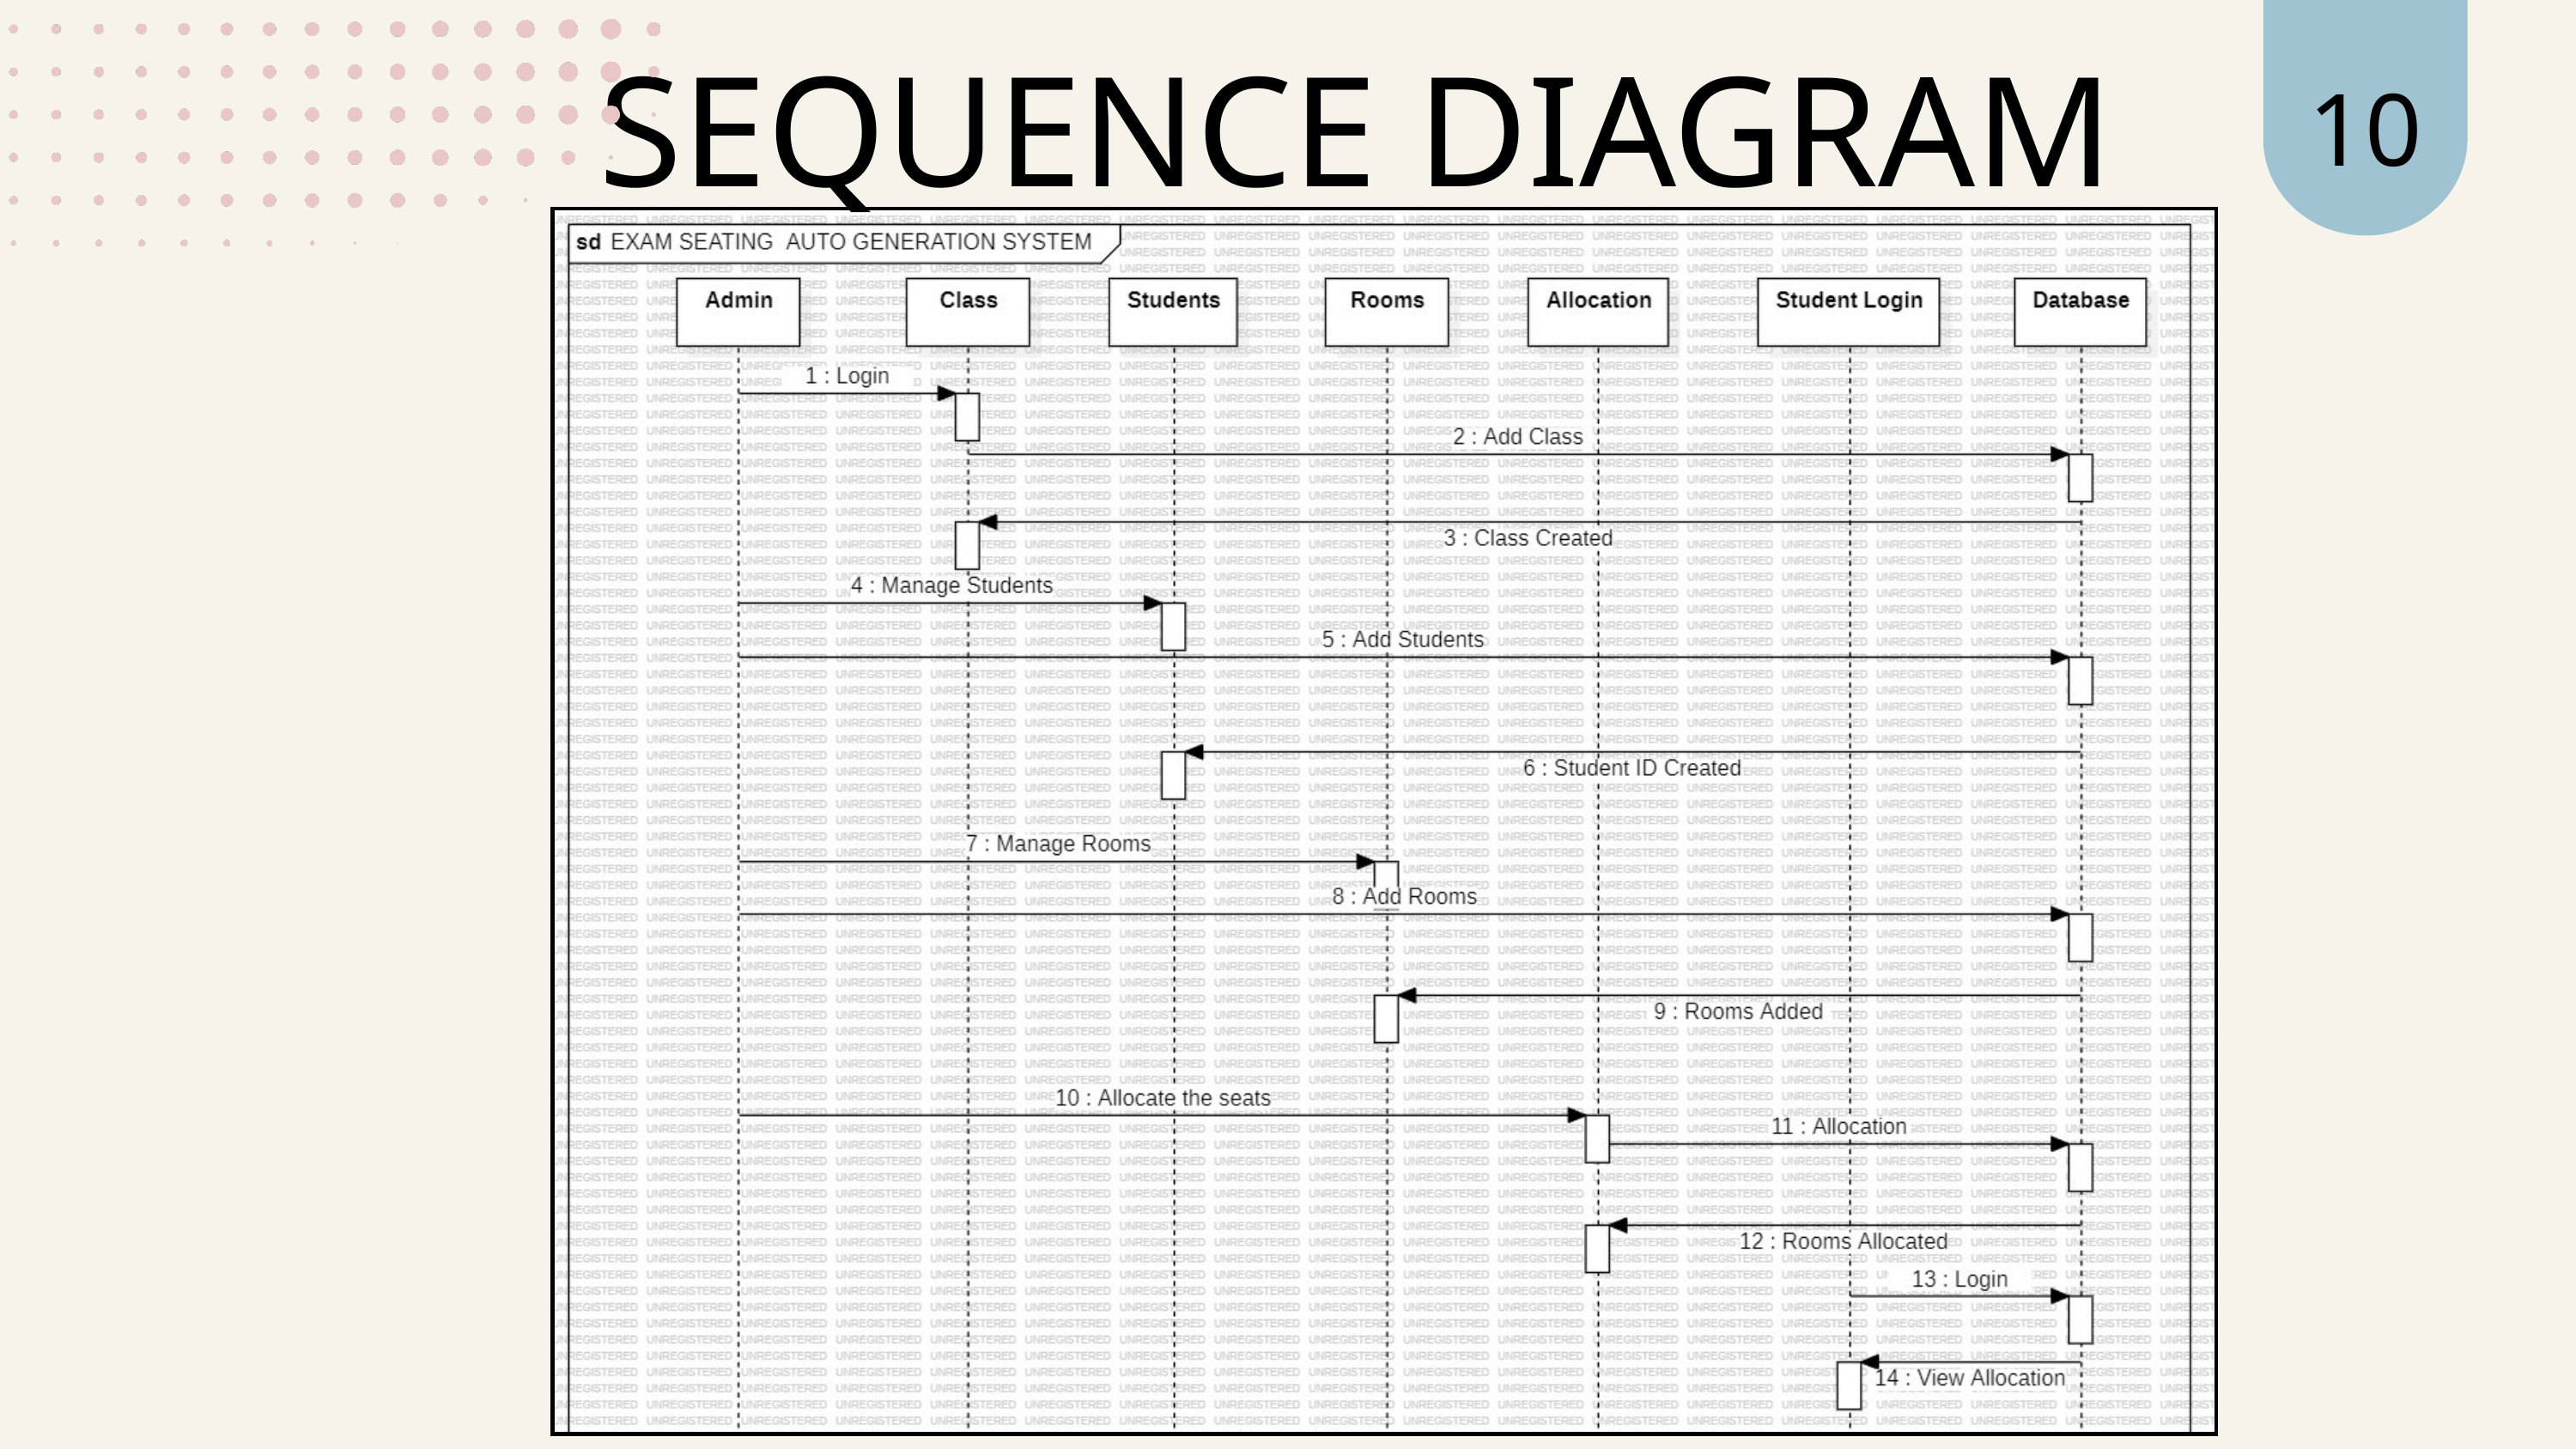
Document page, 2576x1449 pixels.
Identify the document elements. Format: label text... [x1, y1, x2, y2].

text_box [552, 217, 2217, 1434]
text_box SEQUENCE DIAGRAM [660, 3, 2251, 217]
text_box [2255, 0, 2476, 236]
text_box [0, 0, 660, 246]
